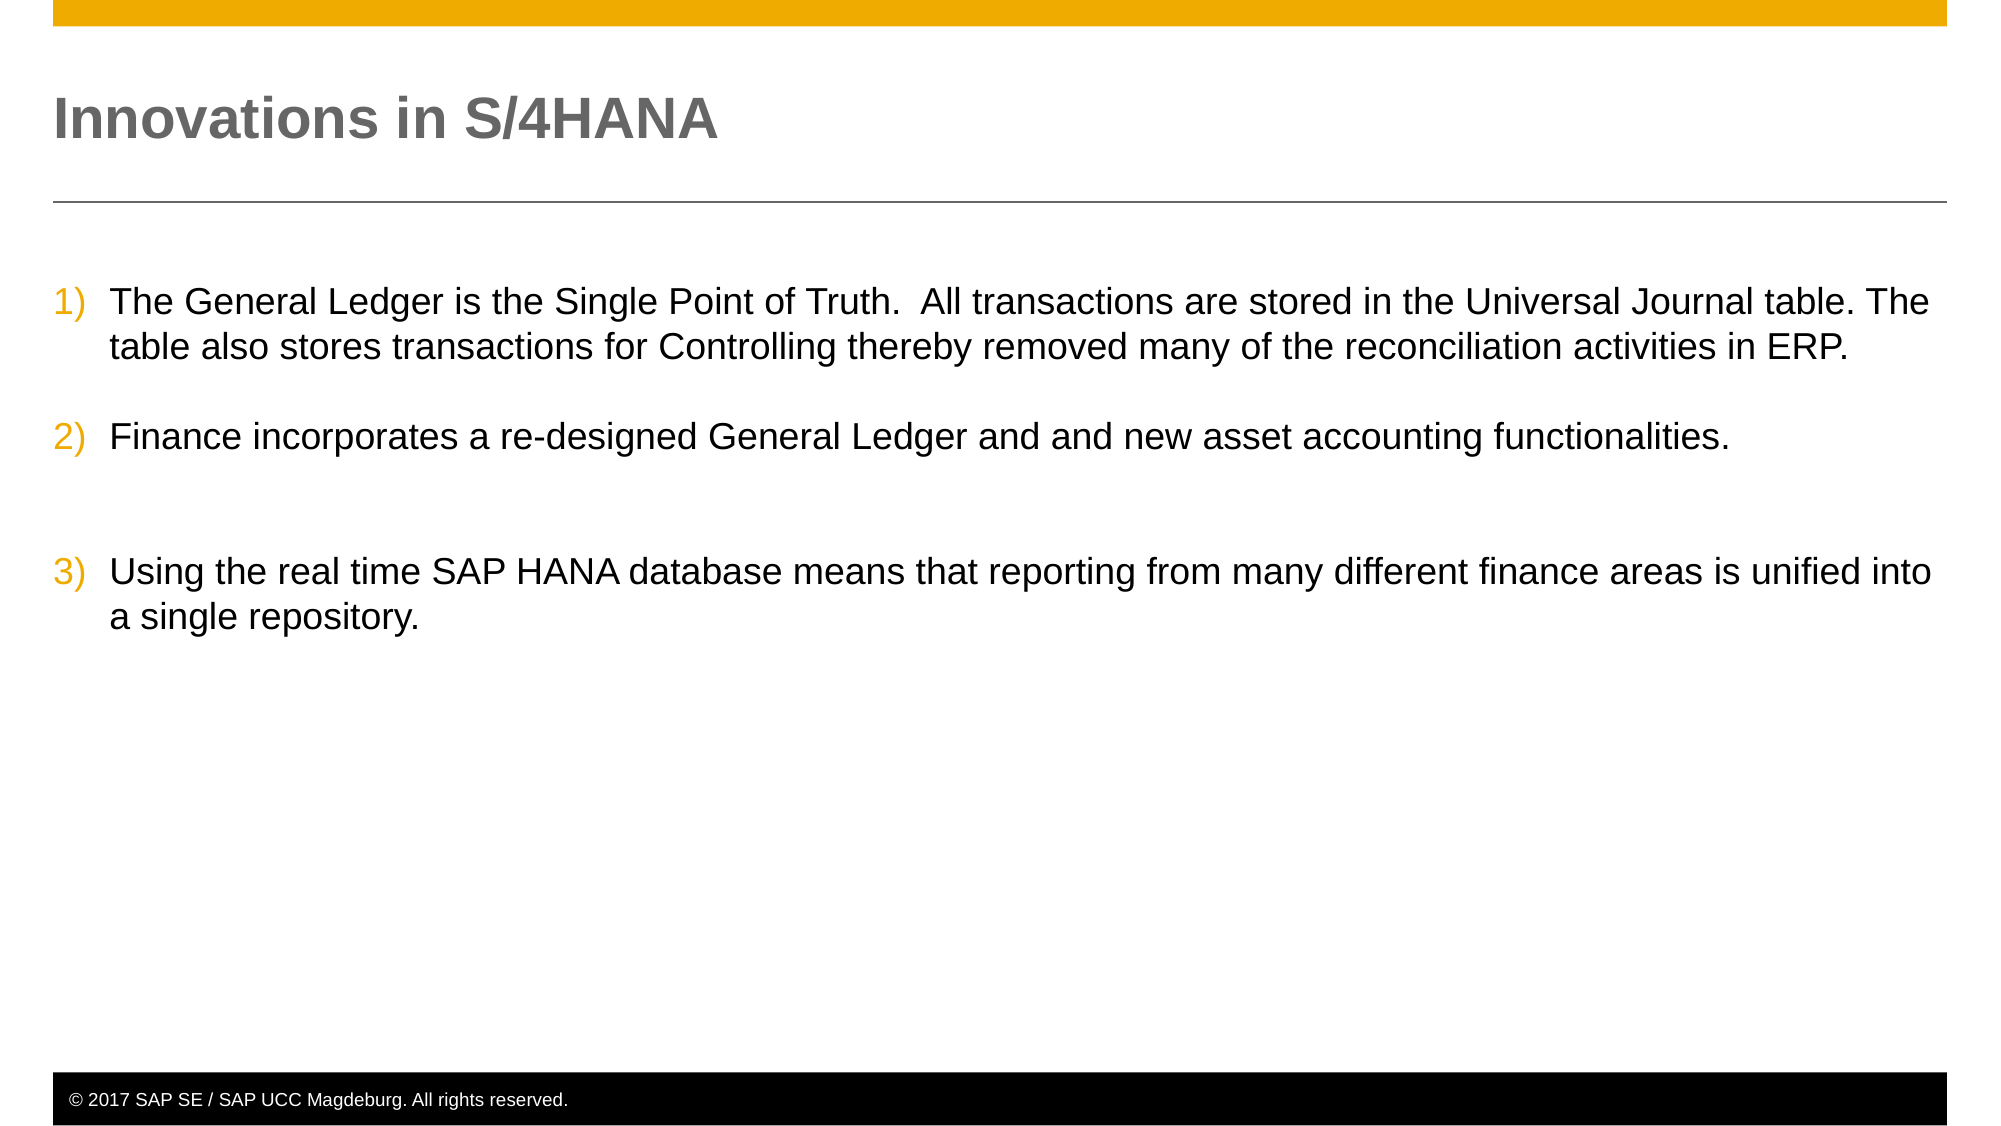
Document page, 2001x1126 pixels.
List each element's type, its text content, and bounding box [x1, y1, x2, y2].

title Innovations in S/4HANA [53, 53, 1947, 178]
list The General Ledger is the Single Point of Truth. All transactions are stored in the Universal Journal table. The table also stores transactions for Controlling thereby removed many of the reconciliation activities in ERP. Finance incorporates a re-designed General Ledger and and new asset accounting functionalities. Using the real time SAP HANA database means that reporting from many different finance areas is unified into a single repository. [53, 277, 1947, 537]
